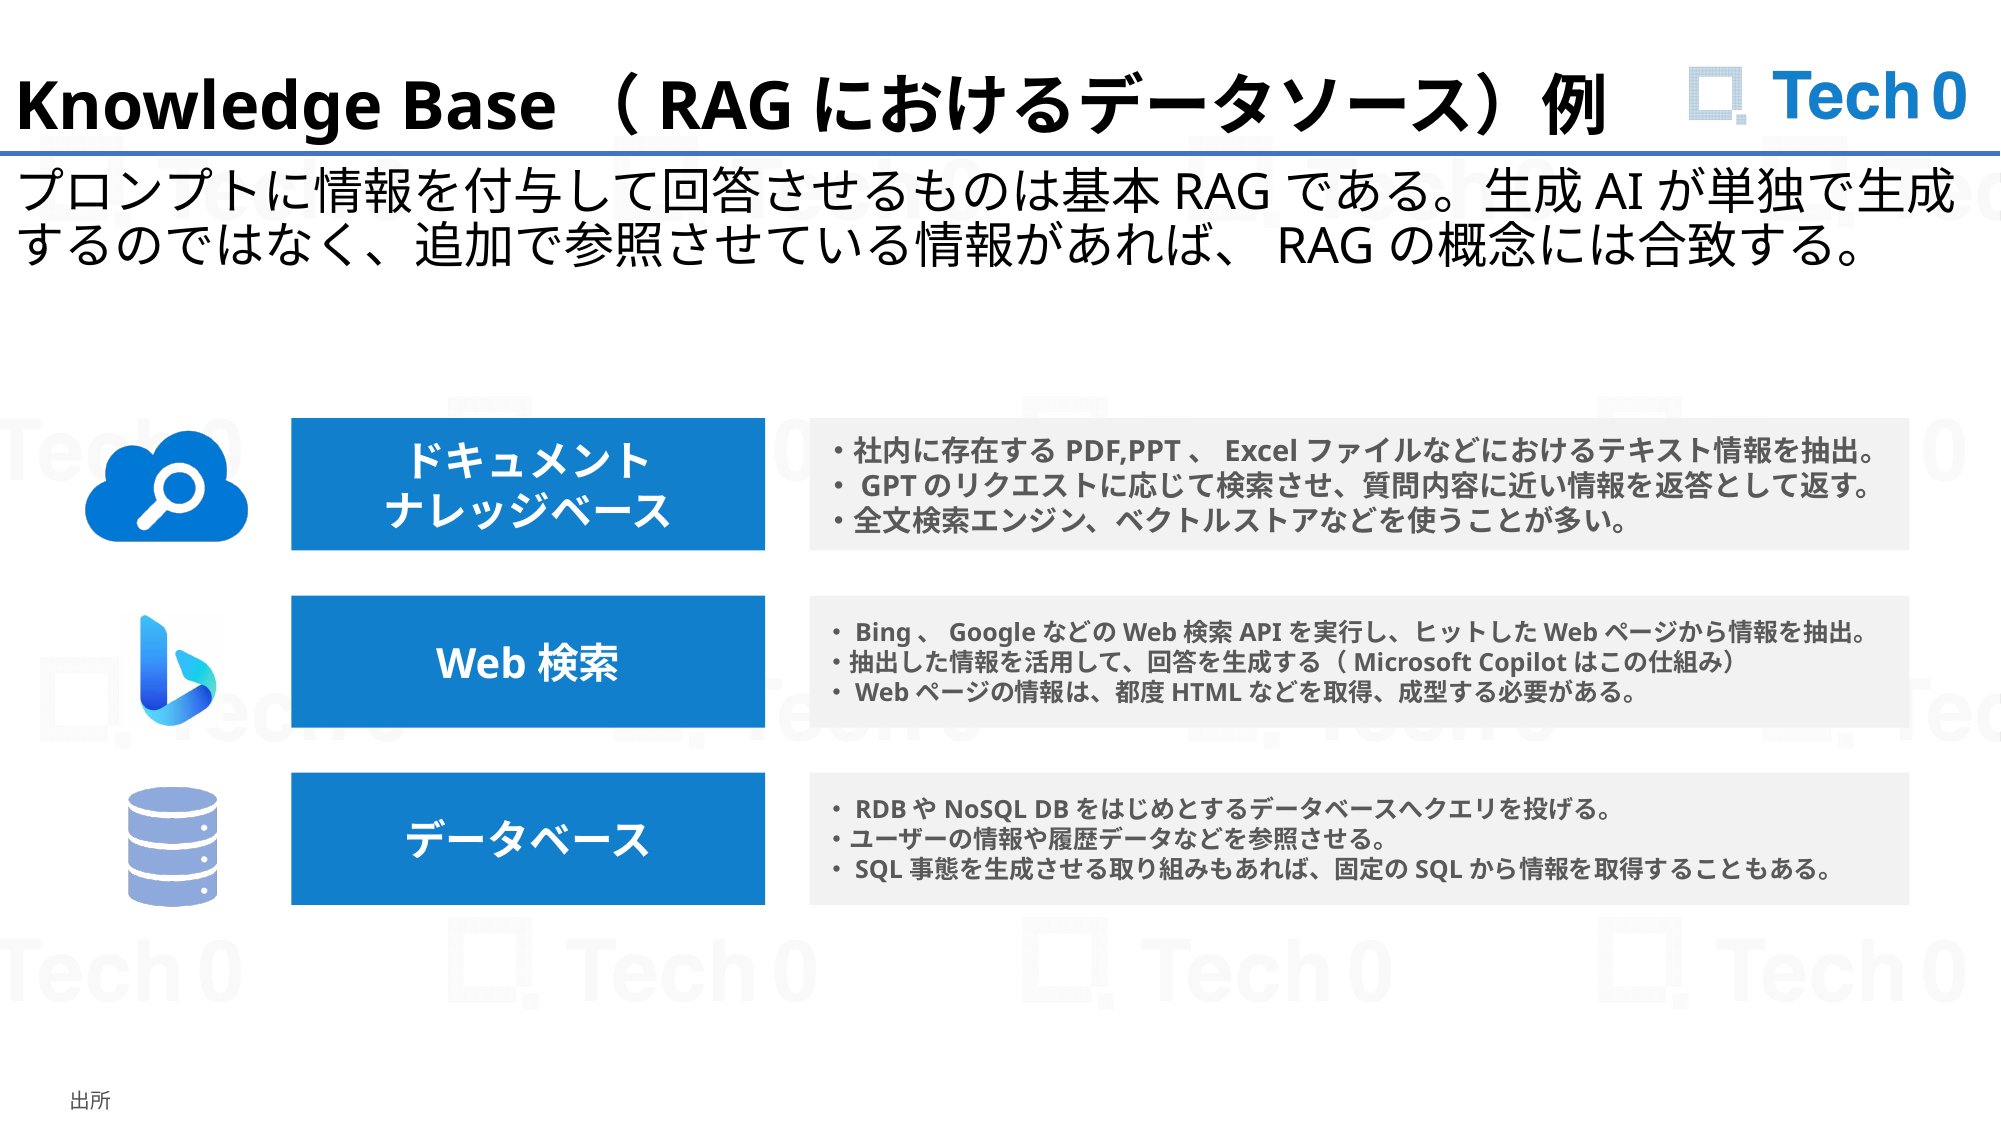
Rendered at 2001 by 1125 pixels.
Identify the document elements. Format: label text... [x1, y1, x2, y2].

picture [97, 771, 248, 922]
text_box ・Bing、GoogleなどのWeb検索APIを実行し、ヒットしたWebページから情報を抽出。 ・抽出した情報を活用して、回答を生成する（Microsoft Copilotはこの仕組み） ・Webページの情報は、都度HTMLなどを取得、成型する必要がある。 [809, 594, 1911, 729]
list プロンプトに情報を付与して回答させるものは基本RAGである。生成AIが単独で生成するのではなく、追加で参照させている情報があれば、RAGの概念には合致する。 [0, 159, 2000, 276]
text_box ・RDBやNoSQL DBをはじめとするデータベースへクエリを投げる。 ・ユーザーの情報や履歴データなどを参照させる。 ・SQL事態を生成させる取り組みもあれば、固定のSQLから情報を取得することもある。 [809, 772, 1911, 906]
text_box Web検索 [290, 594, 766, 729]
picture [119, 613, 223, 728]
text_box データベース [290, 772, 766, 906]
text_box ドキュメント ナレッジベース [290, 417, 766, 551]
picture [85, 405, 248, 567]
list Knowledge Base（RAGにおけるデータソース）例 [0, 0, 2000, 152]
text_box ・社内に存在するPDF,PPT、Excelファイルなどにおけるテキスト情報を抽出。 ・GPTのリクエストに応じて検索させ、質問内容に近い情報を返答として返す。 ・全文検索エンジン、ベクトルストアなどを使うことが多い。 [809, 417, 1911, 551]
